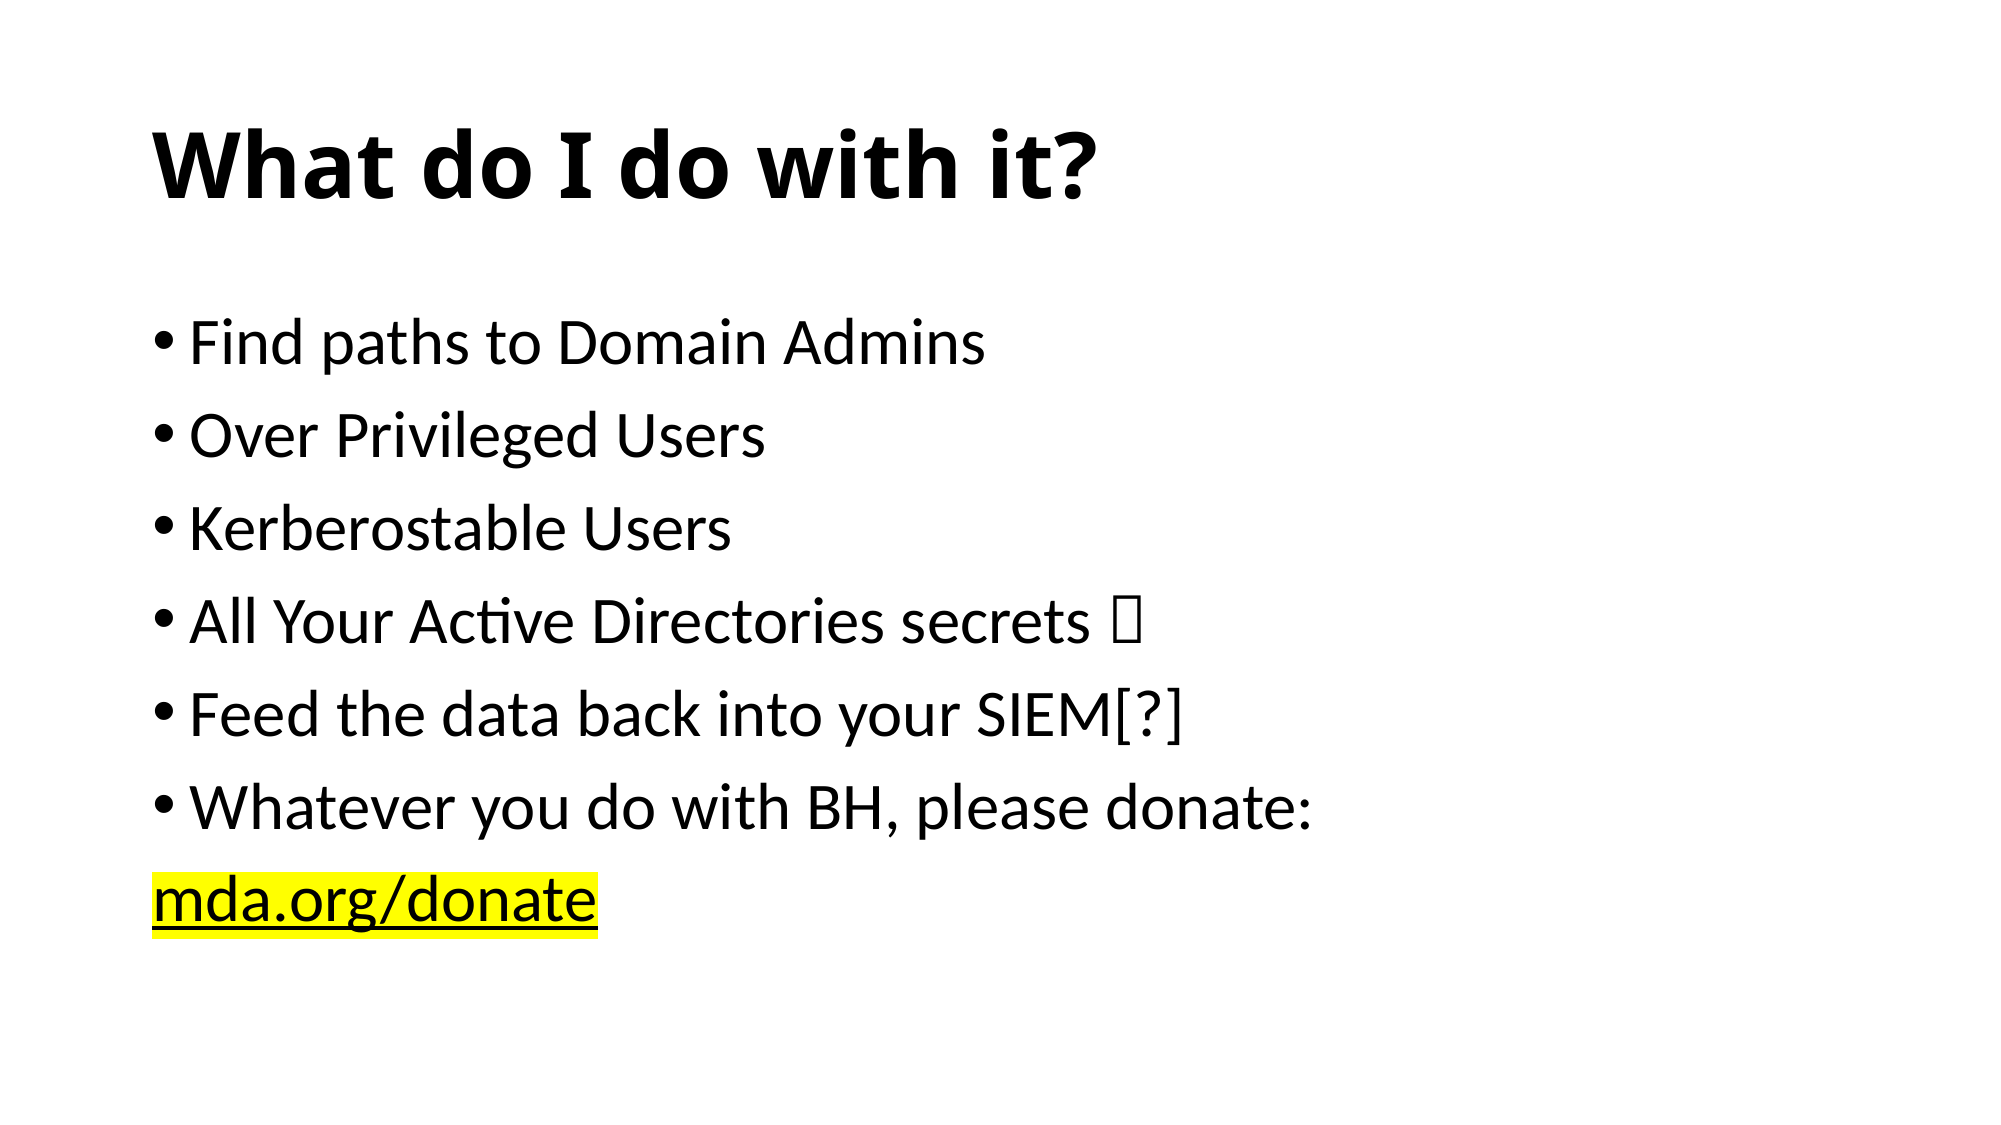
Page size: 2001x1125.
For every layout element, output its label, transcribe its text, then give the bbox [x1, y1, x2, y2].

title What do I do with it? [137, 59, 1863, 278]
list Find paths to Domain Admins Over Privileged Users Kerberostable Users All Your Active Directories secrets  Feed the data back into your SIEM[?] Whatever you do with BH, please donate: mda.org/donate [137, 299, 1863, 1014]
